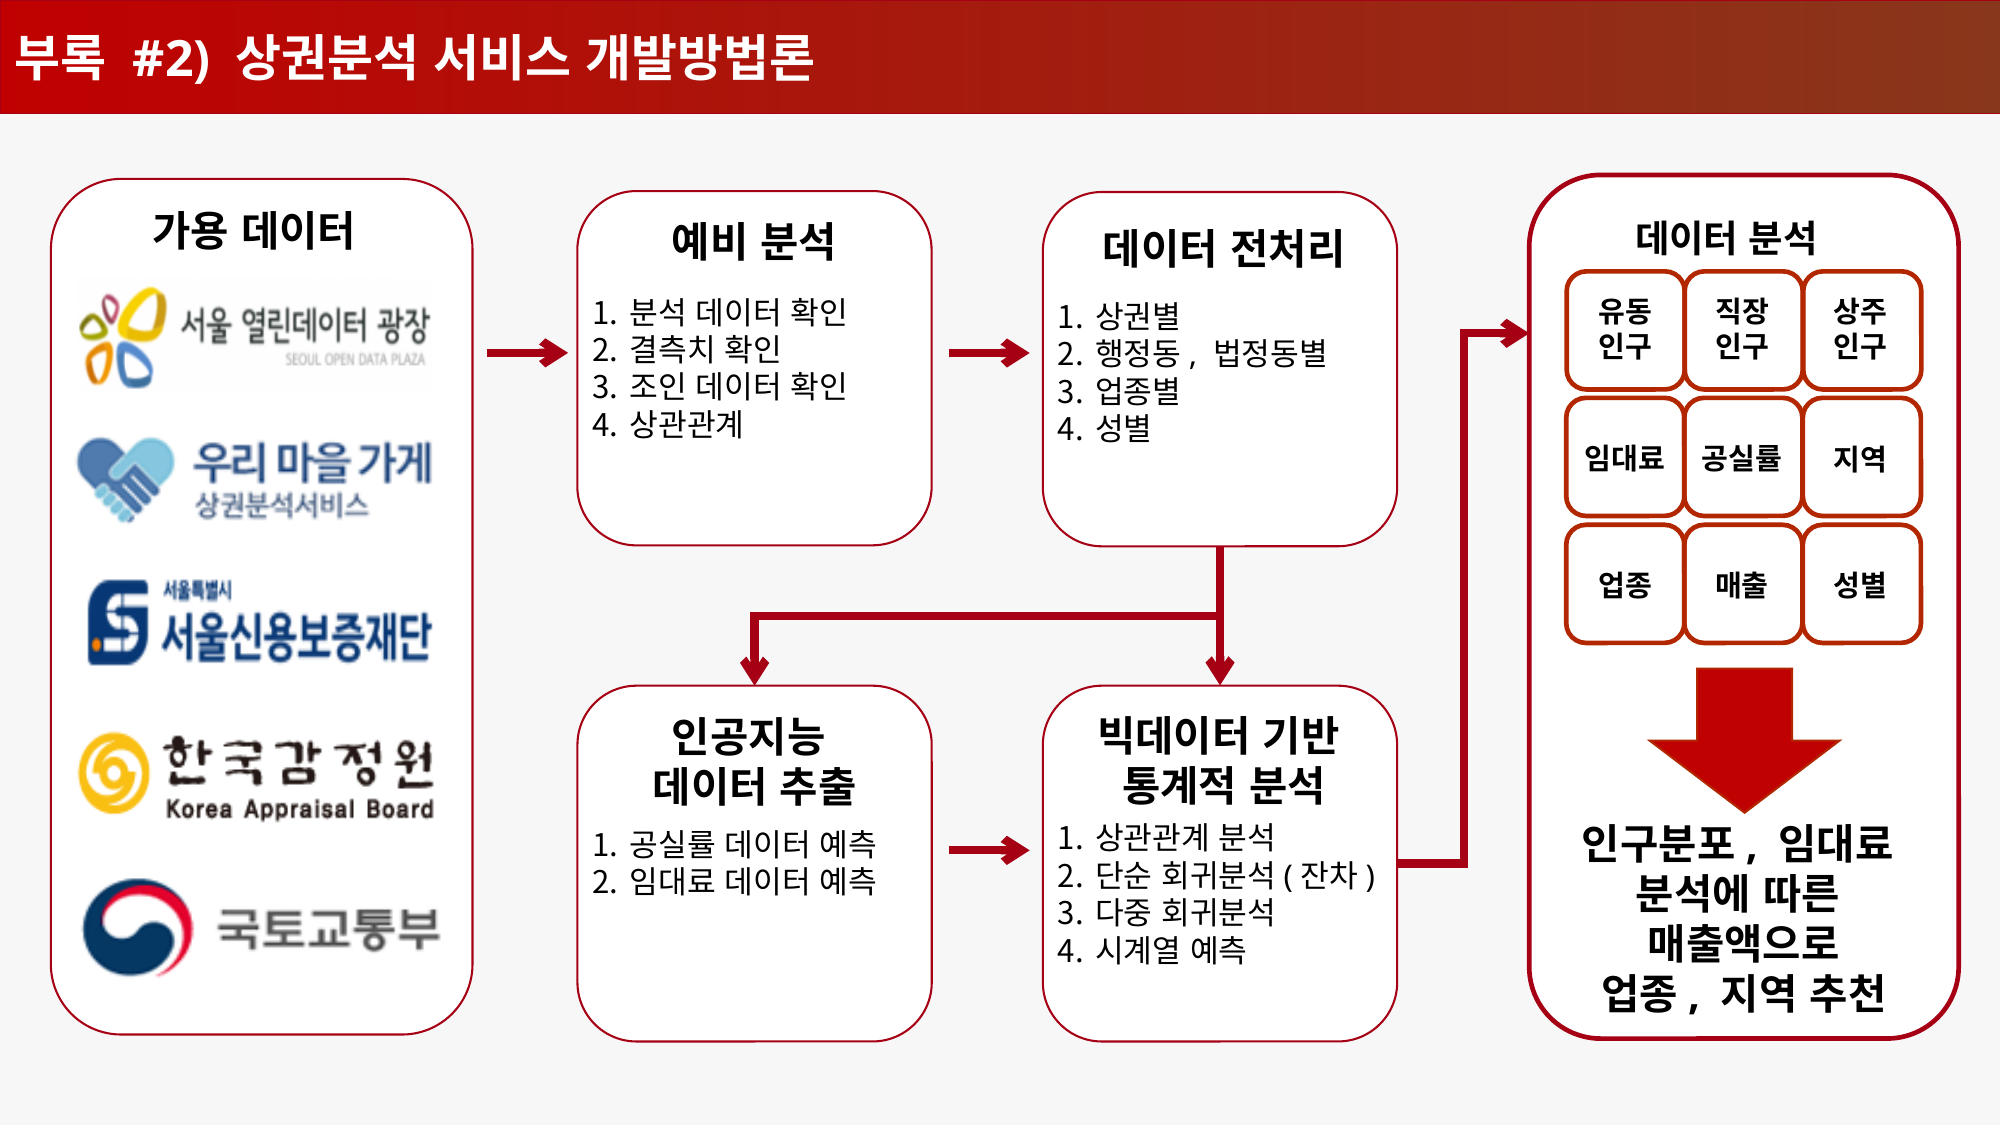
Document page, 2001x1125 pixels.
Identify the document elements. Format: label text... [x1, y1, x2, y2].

text_box [1058, 453, 1397, 548]
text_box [1682, 397, 1801, 516]
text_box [1683, 271, 1801, 390]
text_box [1397, 333, 1530, 864]
picture [75, 559, 444, 685]
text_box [1682, 524, 1801, 643]
text_box [1646, 667, 1843, 815]
picture [65, 866, 448, 992]
text_box [1043, 995, 1397, 1043]
text_box [576, 684, 933, 1043]
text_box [1566, 524, 1682, 643]
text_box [917, 383, 1058, 849]
text_box 빅데이터 기반 통계적 분석 [1058, 702, 1397, 811]
text_box [1041, 190, 1399, 383]
text_box 분석 데이터 확인 결측치 확인 조인 데이터 확인 상관관계 [577, 285, 932, 450]
picture [77, 277, 432, 394]
text_box 데이터 전처리 [1088, 215, 1361, 281]
picture [69, 429, 444, 530]
text_box 공실률 데이터 예측 임대료 데이터 예측 [577, 817, 932, 937]
text_box 인구분포, 임대료 분석에 따른 매출액으로 업종, 지역 추천 [1558, 810, 1930, 1042]
text_box [576, 190, 933, 547]
picture [71, 726, 441, 831]
text_box 부록 #2) 상권분석 서비스 개발방법론 [0, 0, 2000, 114]
text_box [1528, 173, 1960, 1026]
text_box 예비 분석 [656, 208, 853, 273]
text_box [1059, 684, 1381, 702]
text_box 데이터 분석 [1553, 207, 1900, 268]
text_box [1566, 397, 1682, 516]
text_box [49, 177, 474, 1036]
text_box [1801, 271, 1922, 390]
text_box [1801, 397, 1921, 516]
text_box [1566, 271, 1683, 390]
text_box 상권별 행정동, 법정동별 업종별 성별 [1042, 289, 1398, 453]
text_box 상관관계 분석 단순 회귀분석(잔차) 다중 회귀분석 시계열 예측 [1042, 811, 1398, 995]
text_box 인공지능 데이터 추출 [637, 703, 872, 817]
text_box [1801, 524, 1921, 643]
text_box [1528, 268, 1659, 399]
text_box 가용 데이터 [137, 197, 372, 263]
